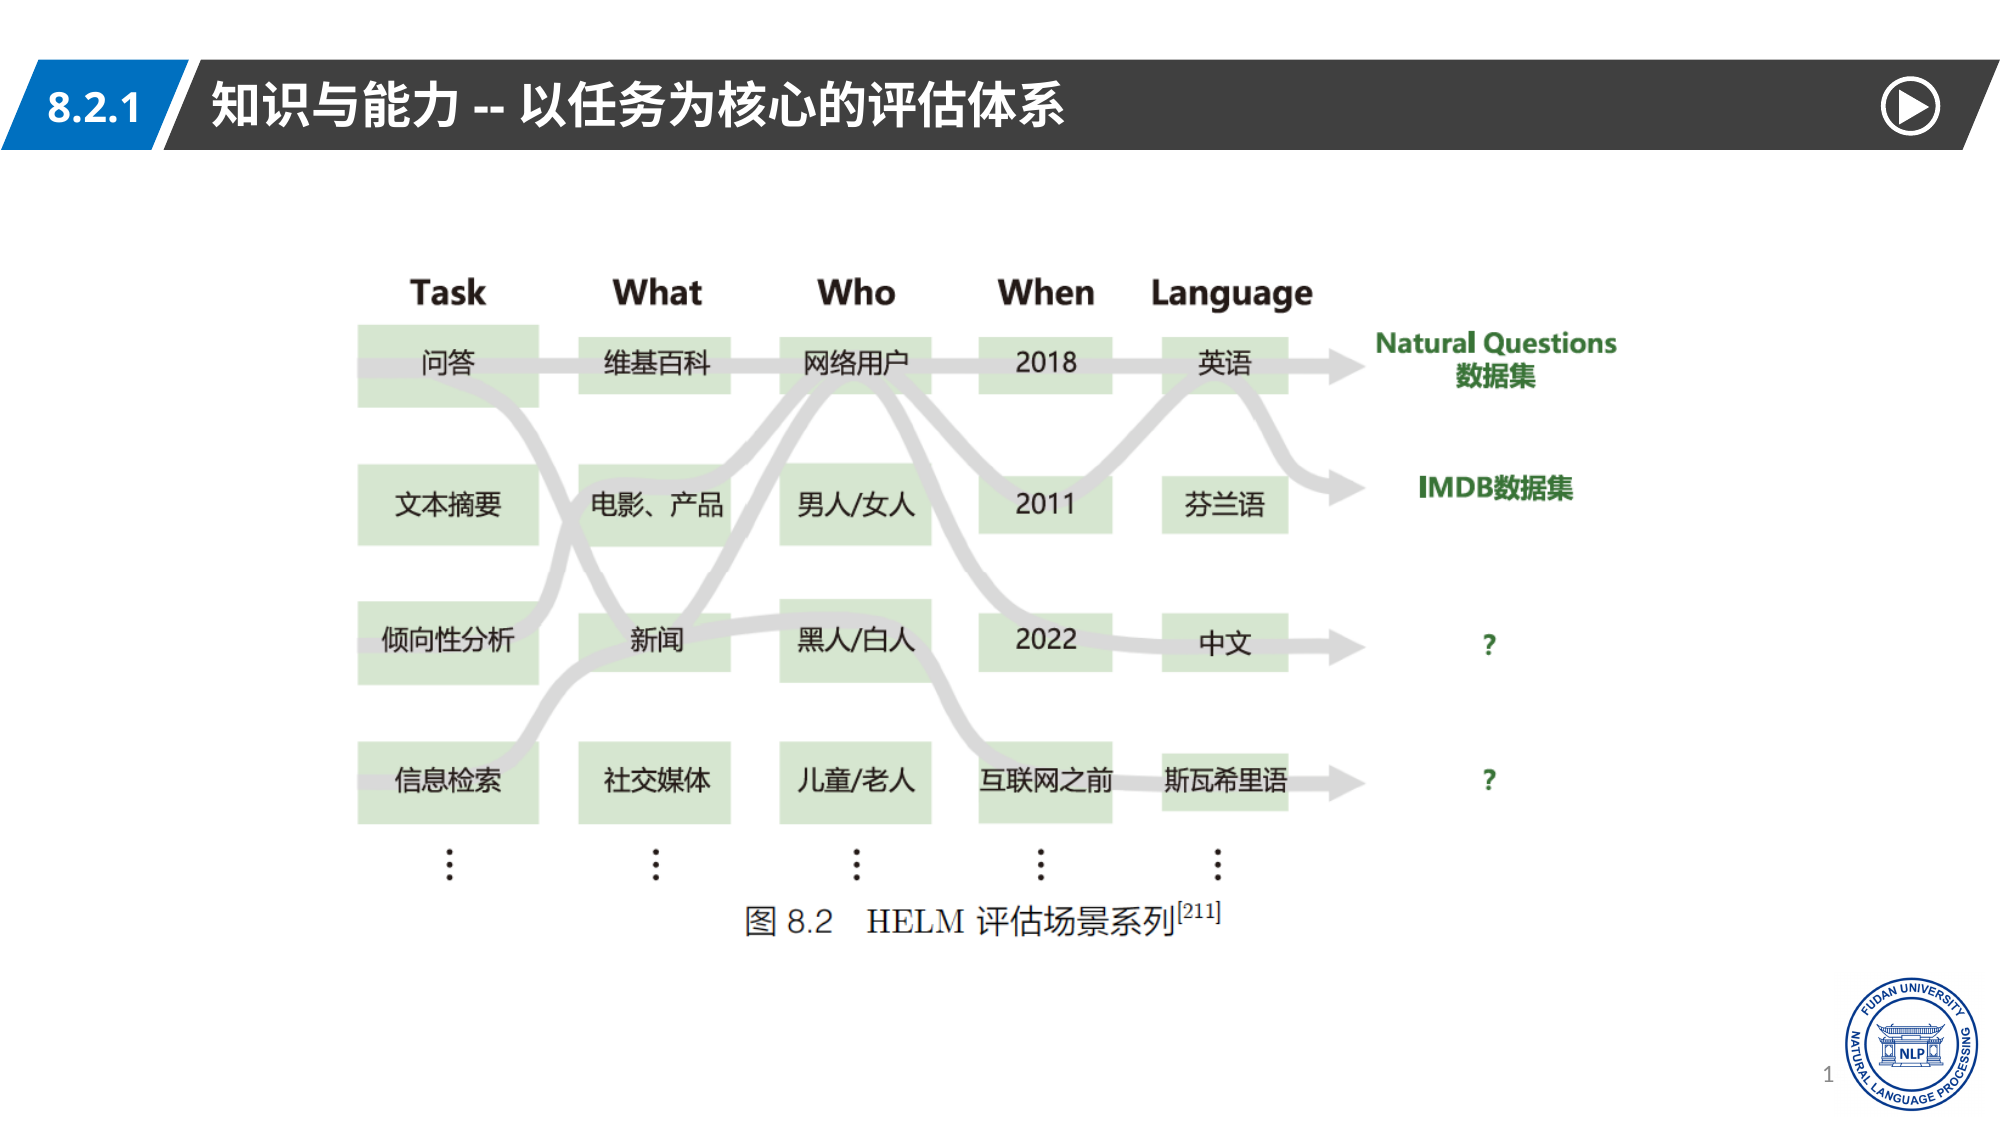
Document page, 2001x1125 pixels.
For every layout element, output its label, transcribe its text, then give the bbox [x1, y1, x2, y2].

picture [1834, 972, 1985, 1117]
picture [338, 247, 1662, 951]
text_box [1, 89, 157, 150]
text_box [163, 59, 2000, 150]
text_box 8.2.1 [26, 73, 164, 138]
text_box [1883, 78, 1939, 134]
text_box 知识与能力--以任务为核心的评估体系 [197, 66, 1083, 142]
slide_number 14 [1412, 1042, 1863, 1103]
text_box [32, 59, 189, 120]
